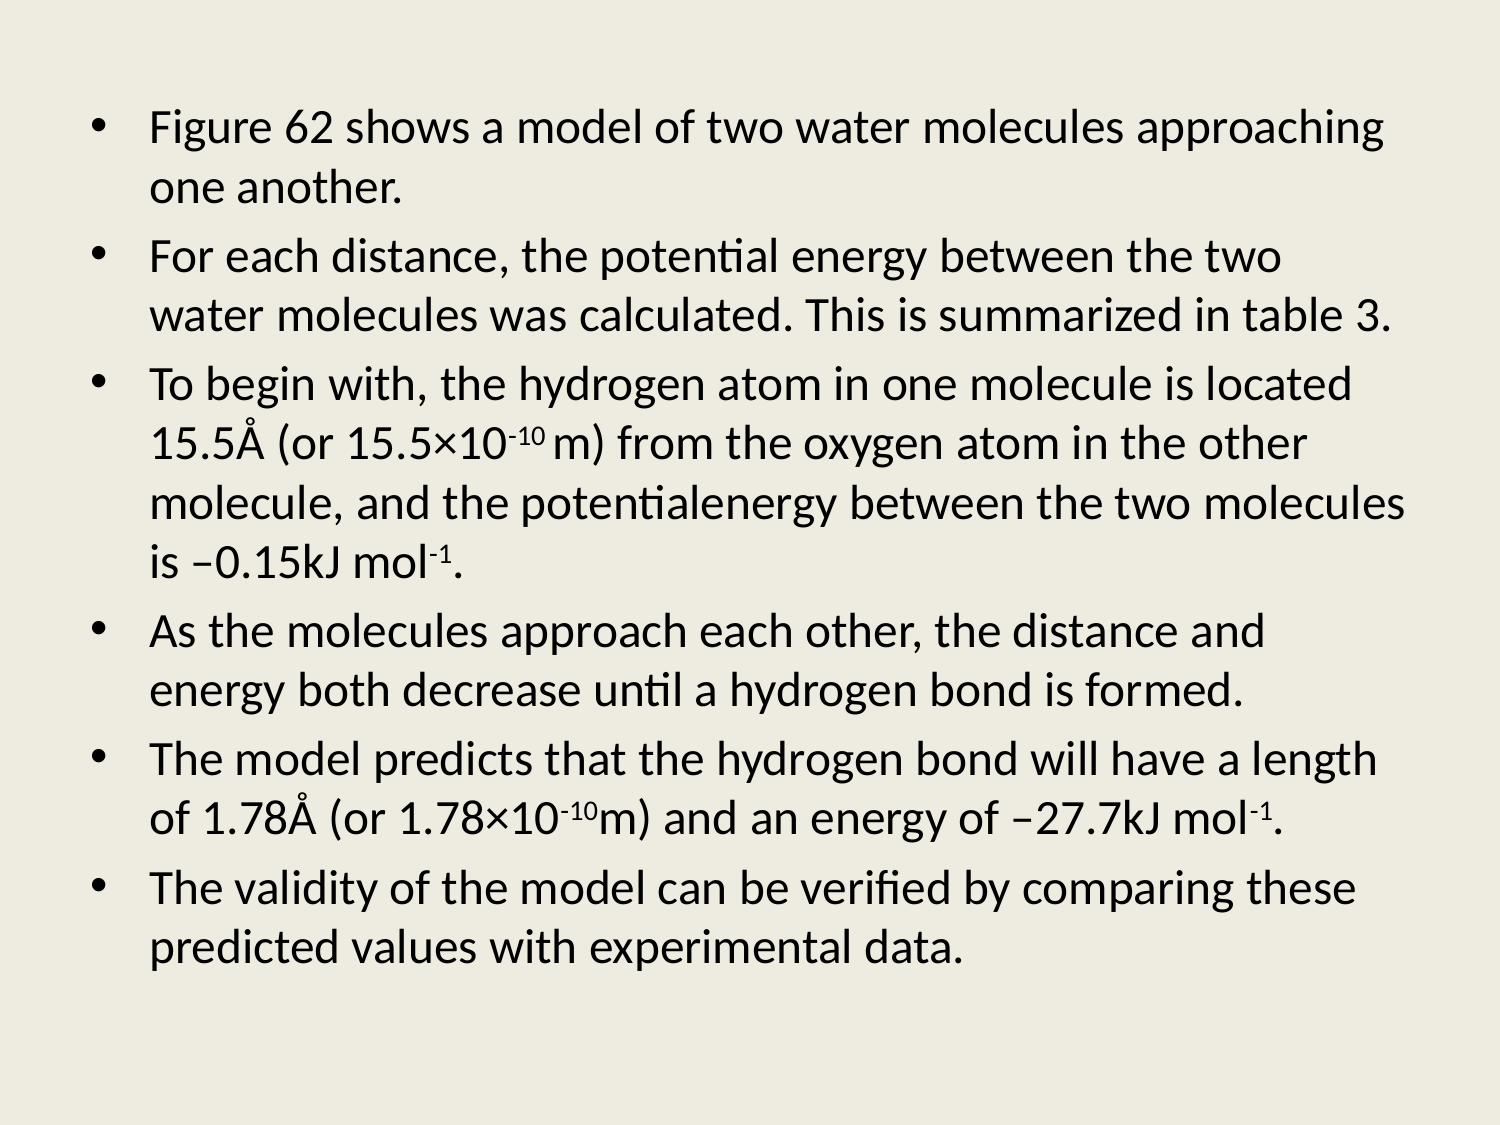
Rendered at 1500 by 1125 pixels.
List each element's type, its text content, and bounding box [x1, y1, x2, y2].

list Figure 62 shows a model of two water molecules approaching one another. For each distance, the potential energy between the two water molecules was calculated. This is summarized in table 3. To begin with, the hydrogen atom in one molecule is located 15.5Å (or 15.5×10-10 m) from the oxygen atom in the other molecule, and the potentialenergy between the two molecules is –0.15kJ mol-1. As the molecules approach each other, the distance and energy both decrease until a hydrogen bond is formed. The model predicts that the hydrogen bond will have a length of 1.78Å (or 1.78×10-10m) and an energy of –27.7kJ mol-1. The validity of the model can be verified by comparing these predicted values with experimental data. [75, 87, 1425, 1005]
